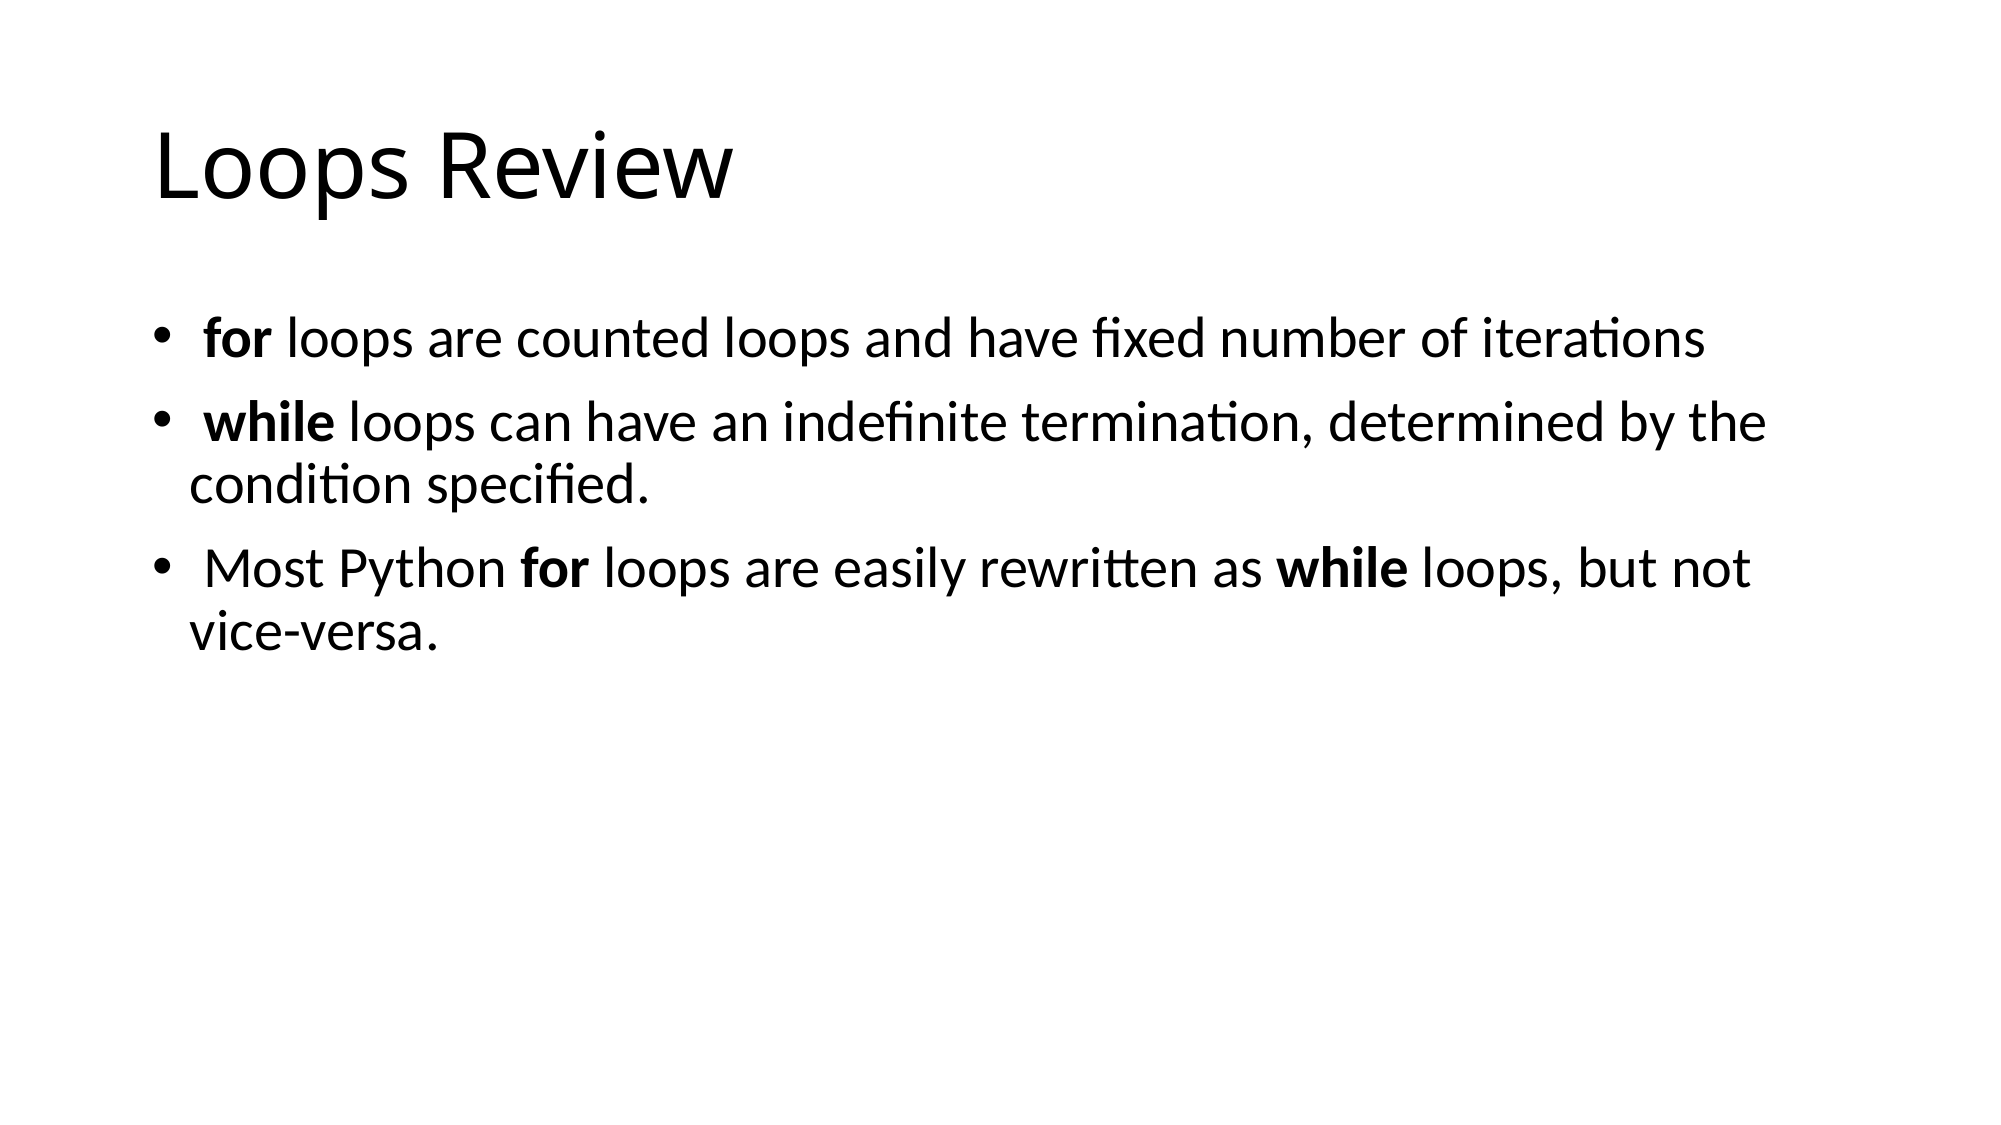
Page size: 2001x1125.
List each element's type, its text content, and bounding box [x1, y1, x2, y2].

title Loops Review [137, 59, 1863, 278]
list for loops are counted loops and have fixed number of iterations while loops can have an indefinite termination, determined by the condition specified. Most Python for loops are easily rewritten as while loops, but not vice-versa. [137, 299, 1863, 1014]
